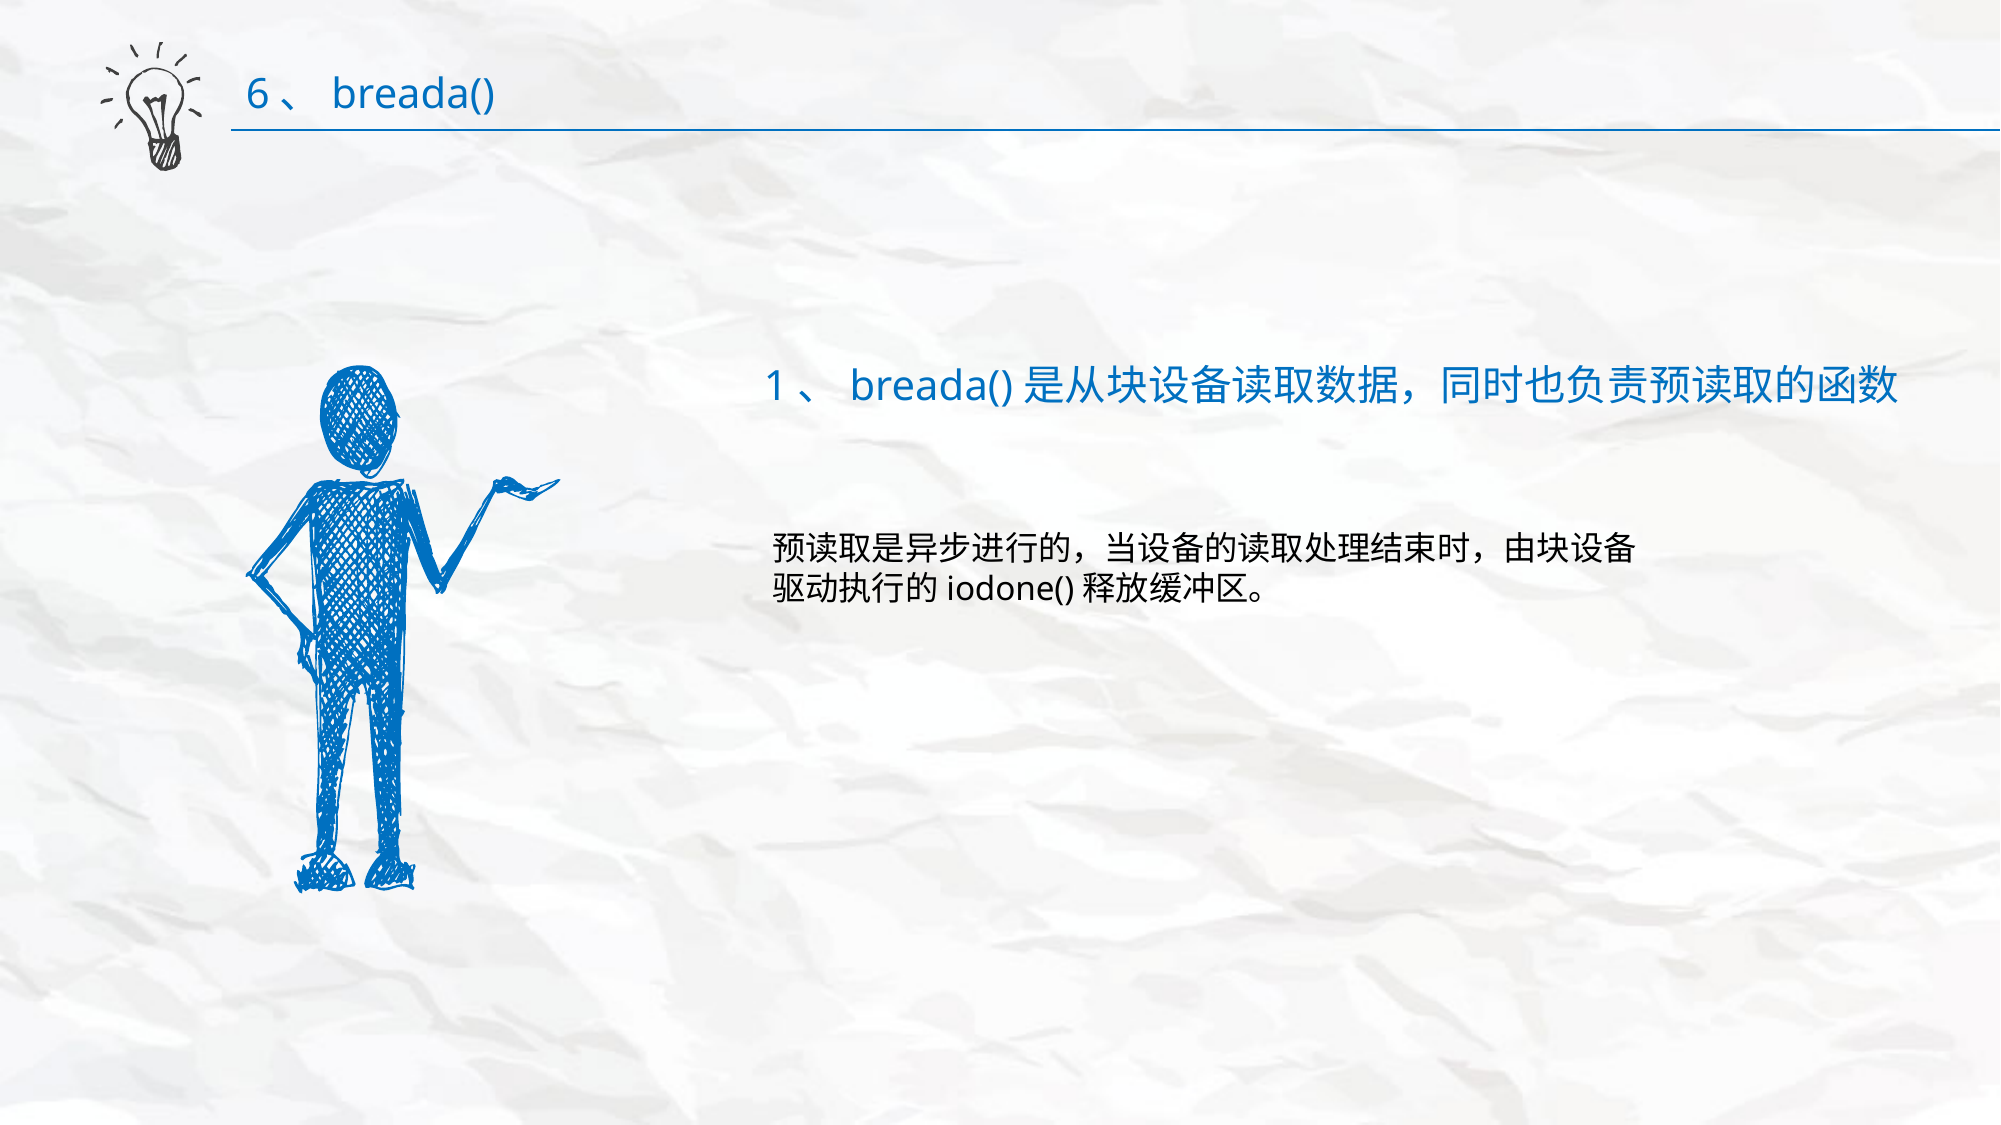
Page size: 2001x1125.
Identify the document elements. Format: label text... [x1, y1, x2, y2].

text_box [100, 41, 203, 172]
text_box 6、breada() [231, 59, 722, 125]
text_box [757, 351, 1907, 766]
picture [0, 0, 2000, 1125]
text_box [244, 364, 561, 895]
